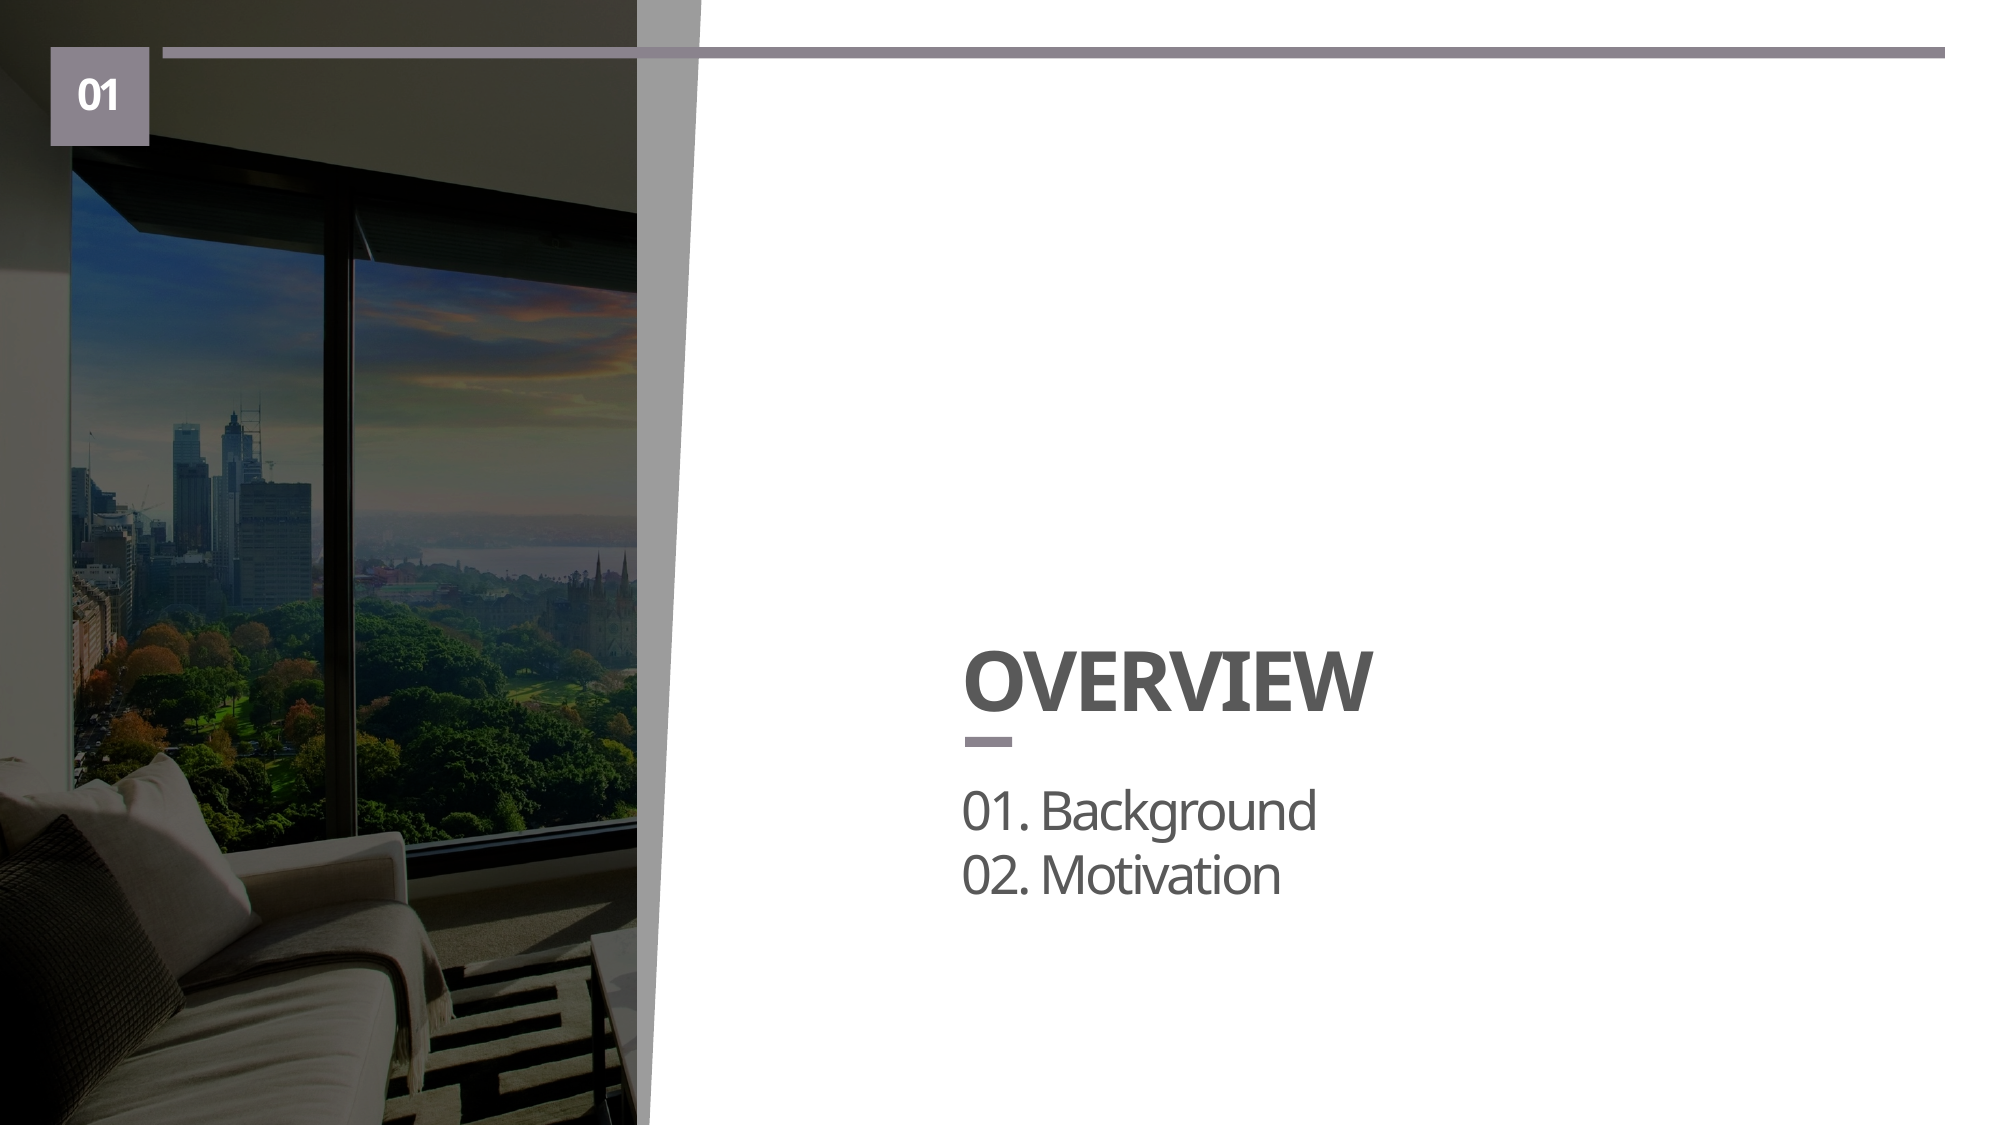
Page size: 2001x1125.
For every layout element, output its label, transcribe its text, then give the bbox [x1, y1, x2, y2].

text_box [964, 736, 1013, 748]
text_box [637, 0, 703, 46]
text_box [637, 46, 1946, 59]
text_box [637, 59, 700, 1125]
text_box OVERVIEW [946, 620, 2000, 736]
picture [0, 0, 637, 1125]
text_box 01. Background 02. Motivation [946, 768, 2000, 914]
